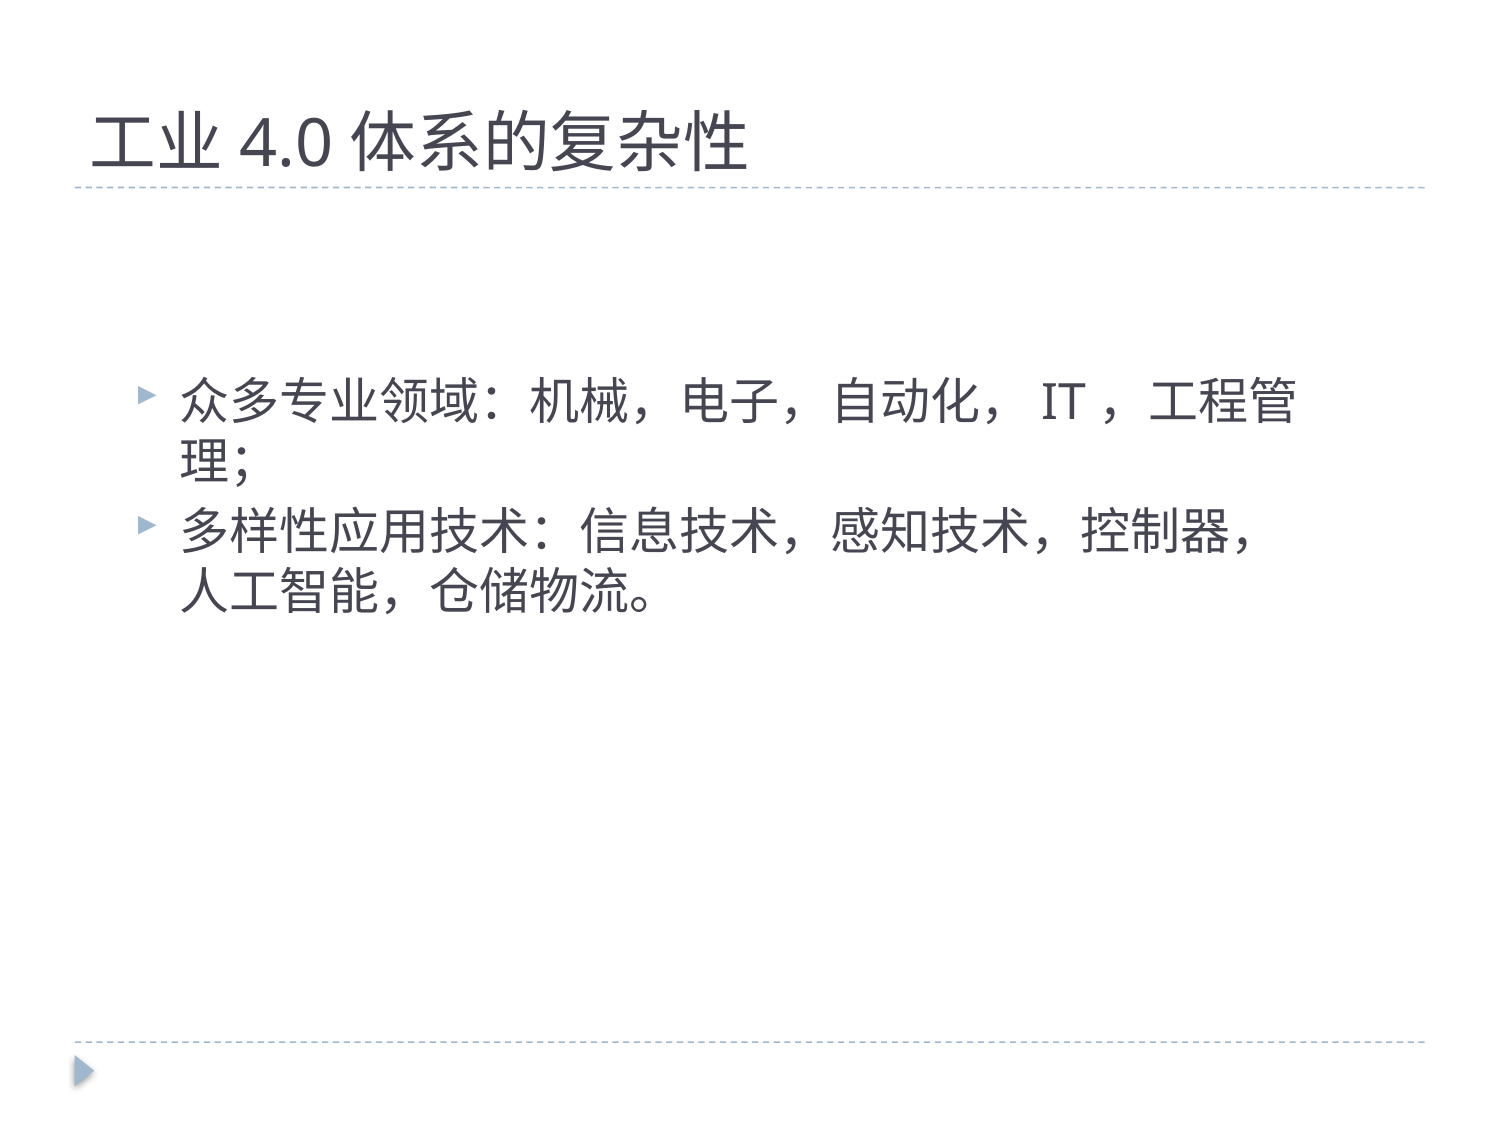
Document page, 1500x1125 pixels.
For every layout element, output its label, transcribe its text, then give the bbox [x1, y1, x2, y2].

list 众多专业领域：机械，电子，自动化，IT，工程管理； 多样性应用技术：信息技术，感知技术，控制器，人工智能，仓储物流。 [75, 361, 1329, 717]
title 工业4.0体系的复杂性 [75, 24, 1425, 188]
